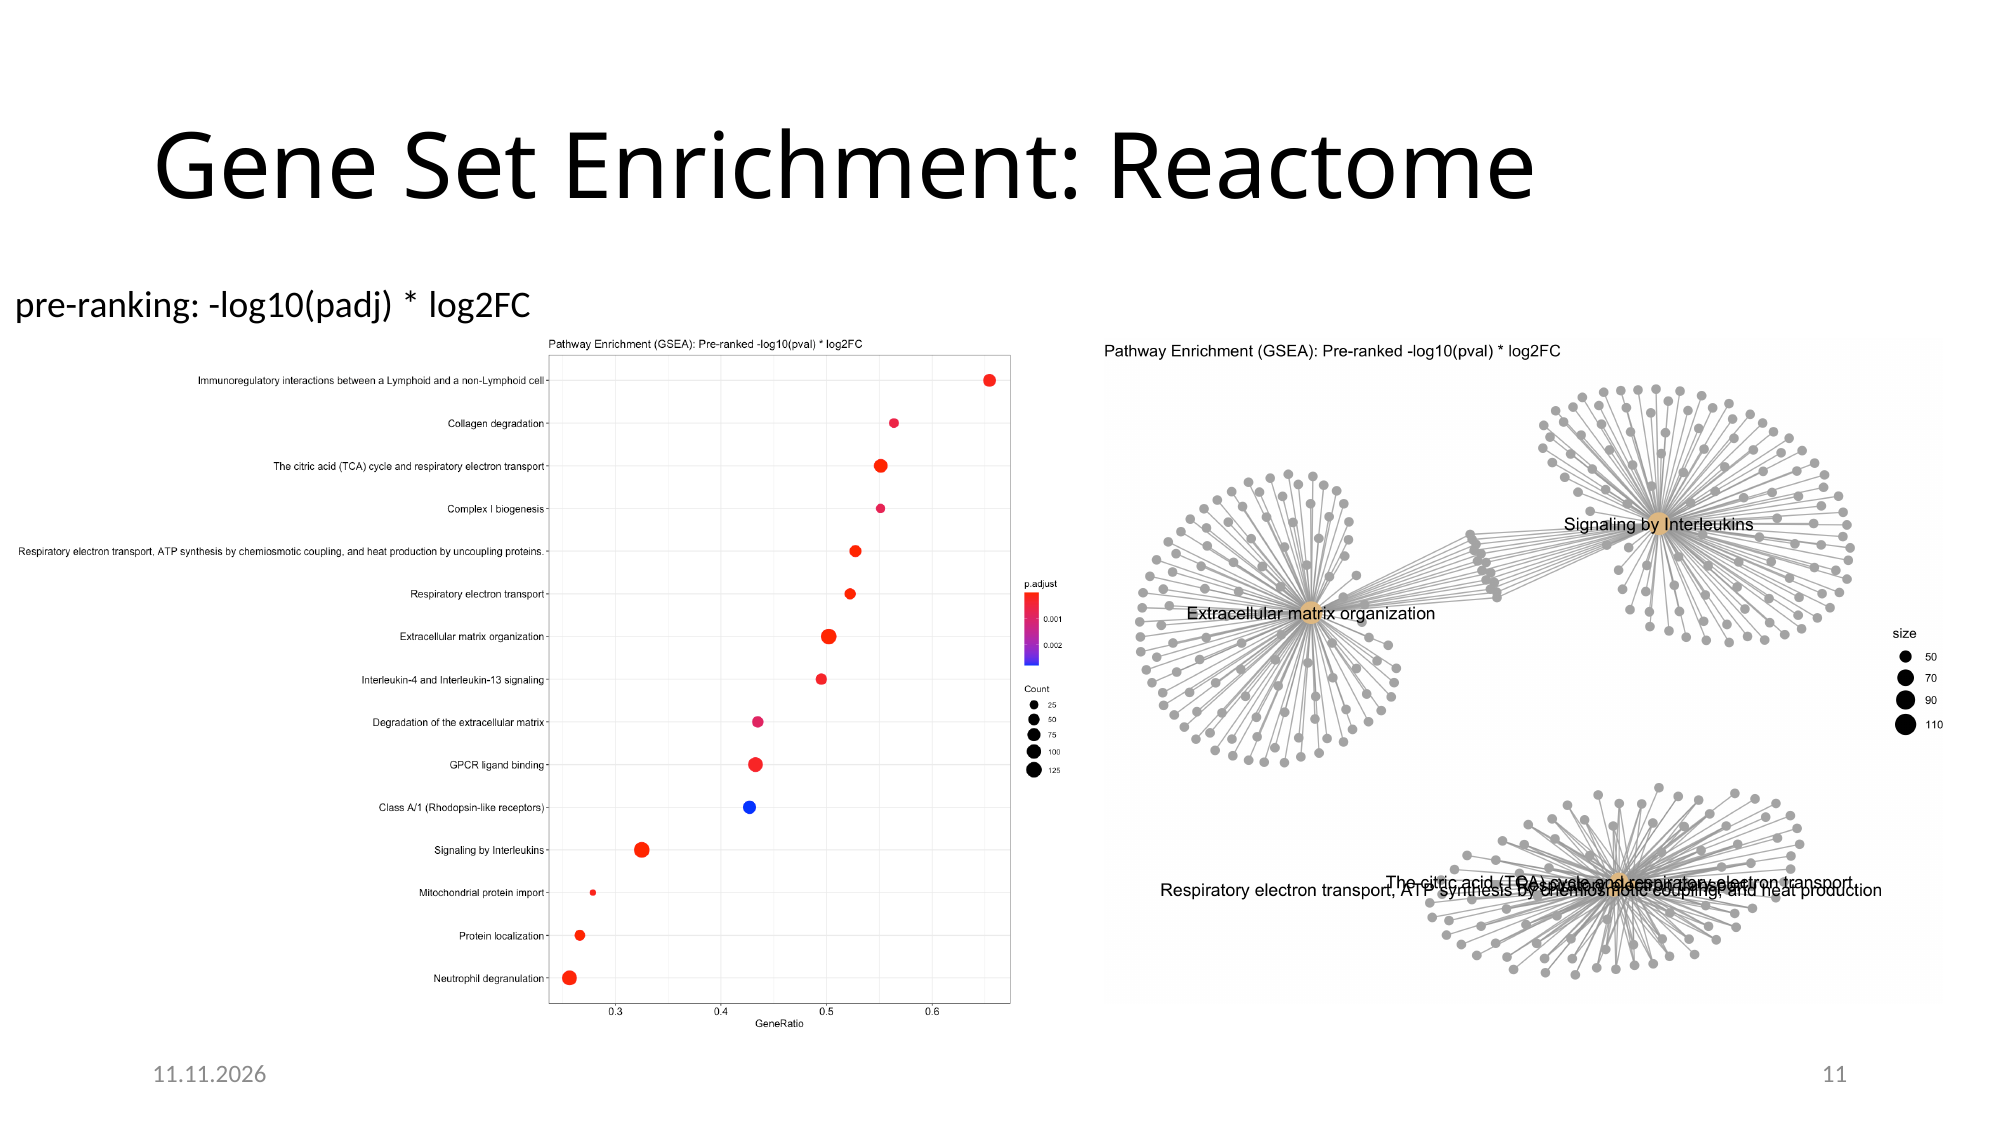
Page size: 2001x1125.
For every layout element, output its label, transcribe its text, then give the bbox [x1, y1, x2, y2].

picture [15, 338, 1070, 1032]
text_box pre-ranking: -log10(padj) * log2FC [0, 272, 566, 333]
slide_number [137, 1042, 588, 1103]
picture [1104, 338, 1943, 1004]
slide_number 11 [1412, 1042, 1863, 1103]
title Gene Set Enrichment: Reactome [137, 59, 1863, 278]
